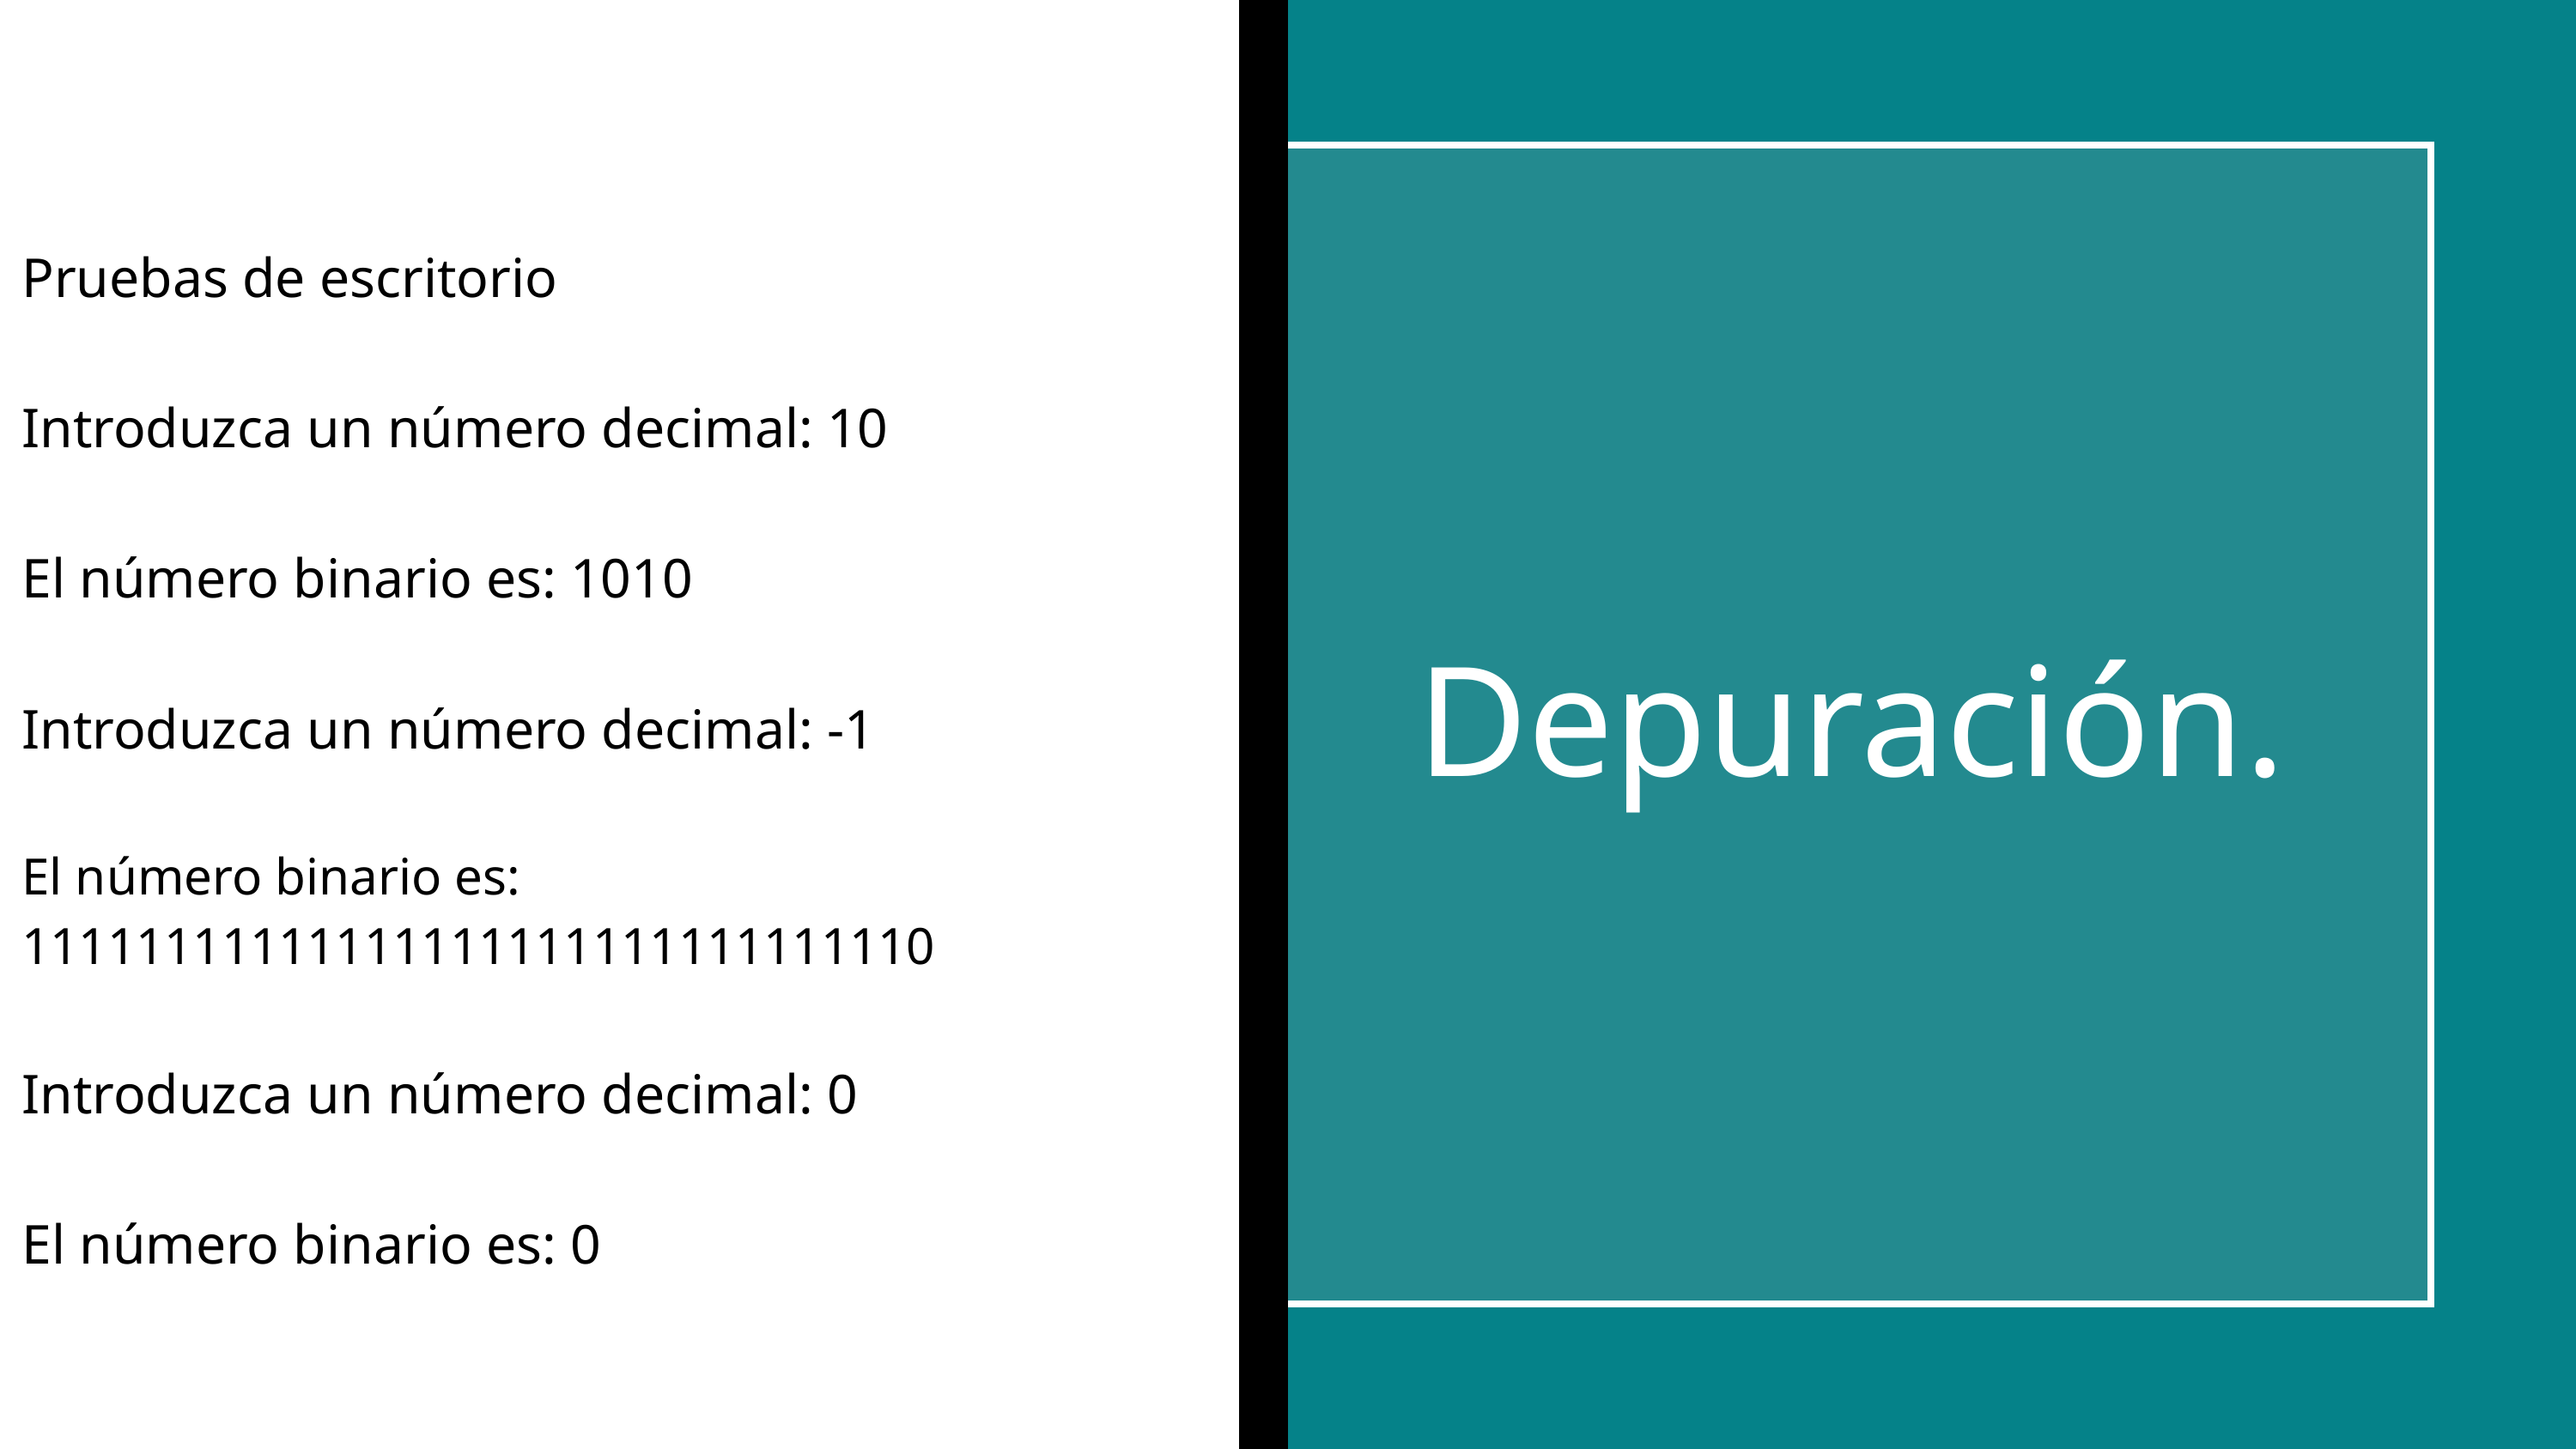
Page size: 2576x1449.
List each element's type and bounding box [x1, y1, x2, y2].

text_box [1295, 144, 2432, 1304]
text_box [1238, 0, 1289, 1449]
text_box [0, 0, 1235, 1449]
